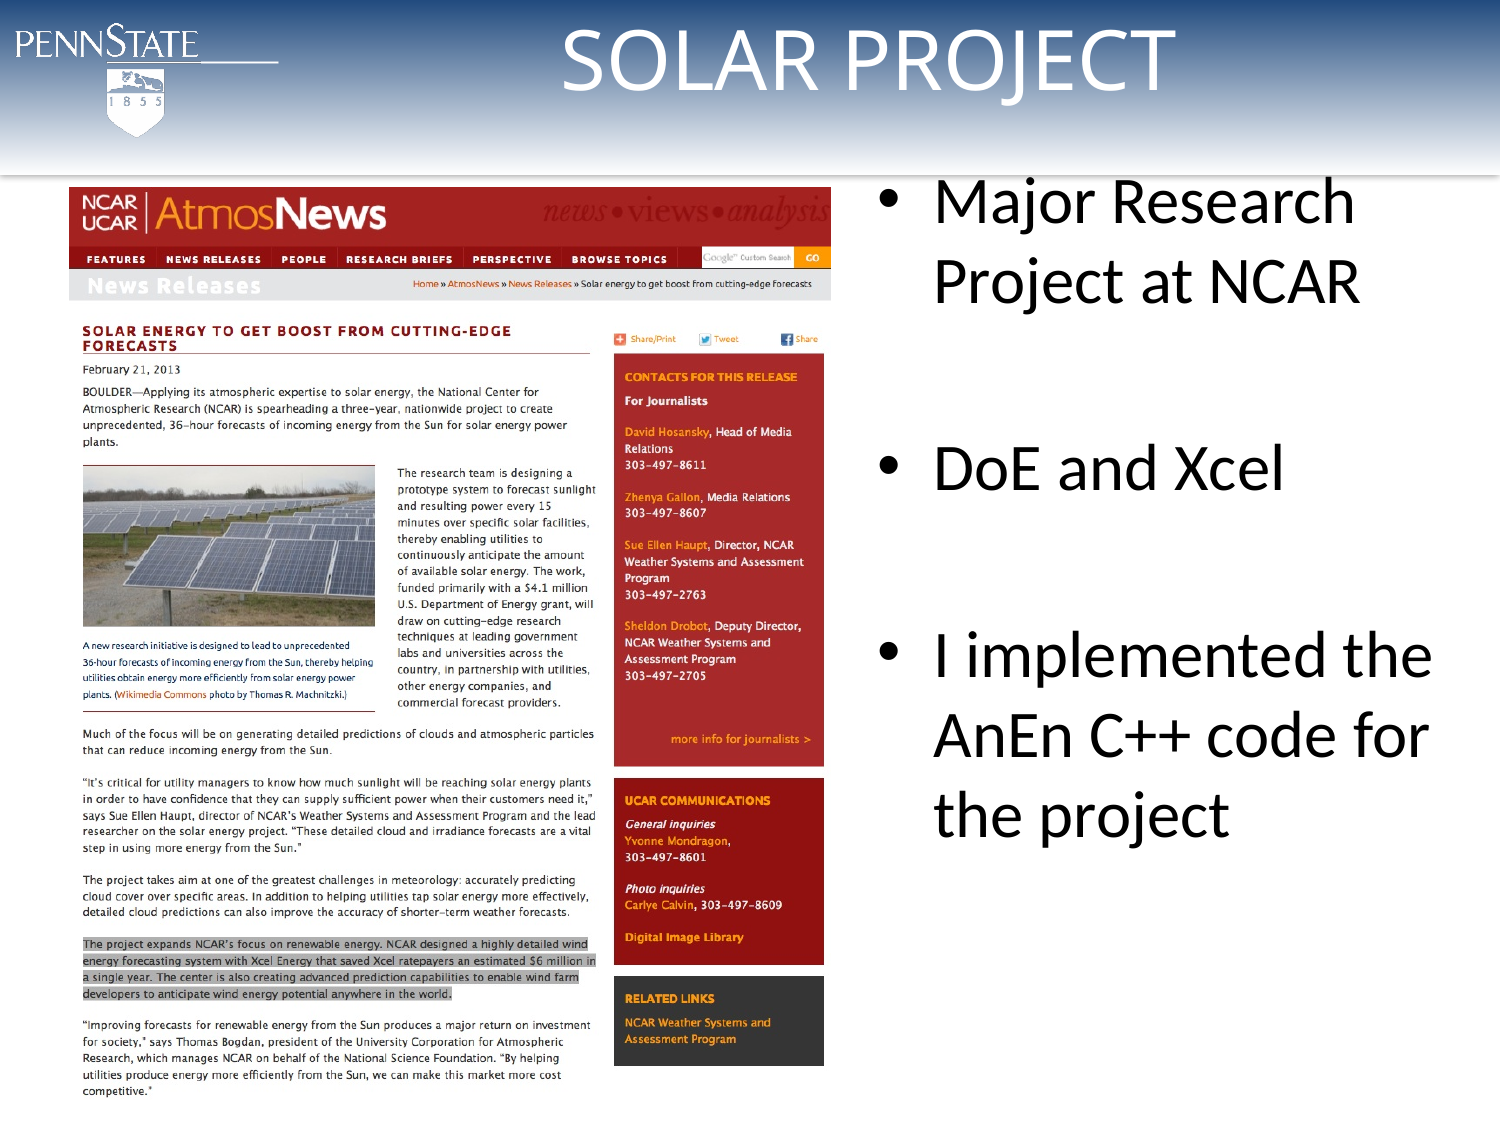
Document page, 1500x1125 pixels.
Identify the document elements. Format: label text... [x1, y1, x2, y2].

list Major Research Project at NCAR DoE and Xcel I implemented the AnEn C++ code for the project [862, 149, 1463, 1075]
picture [10, 0, 288, 138]
picture [69, 187, 831, 1101]
title Solar Project [237, 0, 1500, 125]
